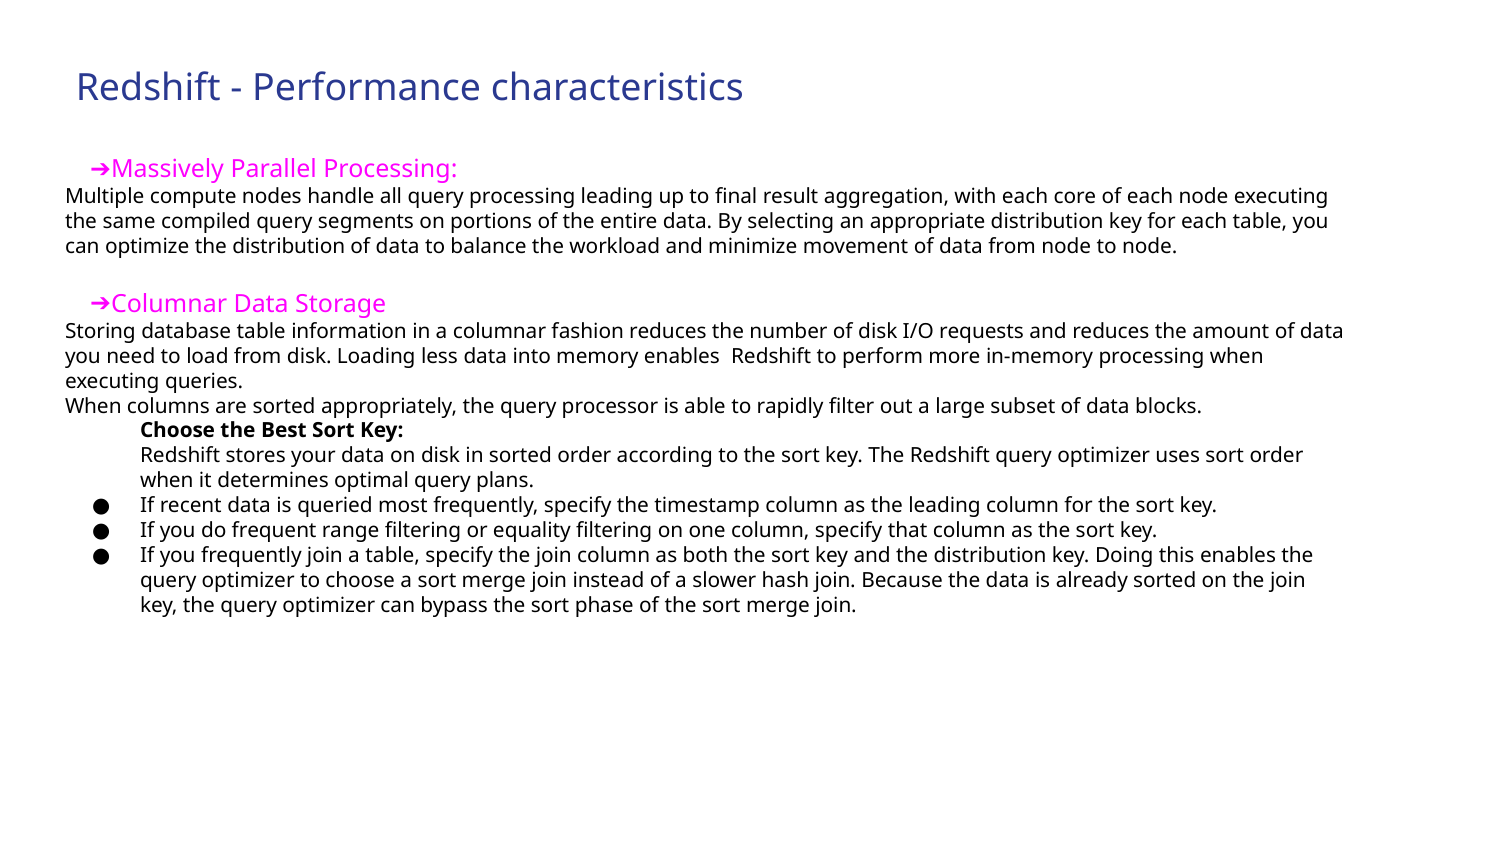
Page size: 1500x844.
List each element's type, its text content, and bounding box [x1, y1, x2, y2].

title Redshift - Performance characteristics [51, 41, 1392, 166]
text_box Massively Parallel Processing: Multiple compute nodes handle all query processing leading up to final result aggregation, with each core of each node executing the same compiled query segments on portions of the entire data. By selecting an appropriate distribution key for each table, you can optimize the distribution of data to balance the workload and minimize movement of data from node to node. Columnar Data Storage Storing database table information in a columnar fashion reduces the number of disk I/O requests and reduces the amount of data you need to load from disk. Loading less data into memory enables Redshift to perform more in-memory processing when executing queries. When columns are sorted appropriately, the query processor is able to rapidly filter out a large subset of data blocks. Choose the Best Sort Key: Redshift stores your data on disk in sorted order according to the sort key. The Redshift query optimizer uses sort order when it determines optimal query plans. If recent data is queried most frequently, specify the timestamp column as the leading column for the sort key. If you do frequent range filtering or equality filtering on one column, specify that column as the sort key. If you frequently join a table, specify the join column as both the sort key and the distribution key. Doing this enables the query optimizer to choose a sort merge join instead of a slower hash join. Because the data is already sorted on the join key, the query optimizer can bypass the sort phase of the sort merge join. [50, 137, 1362, 630]
